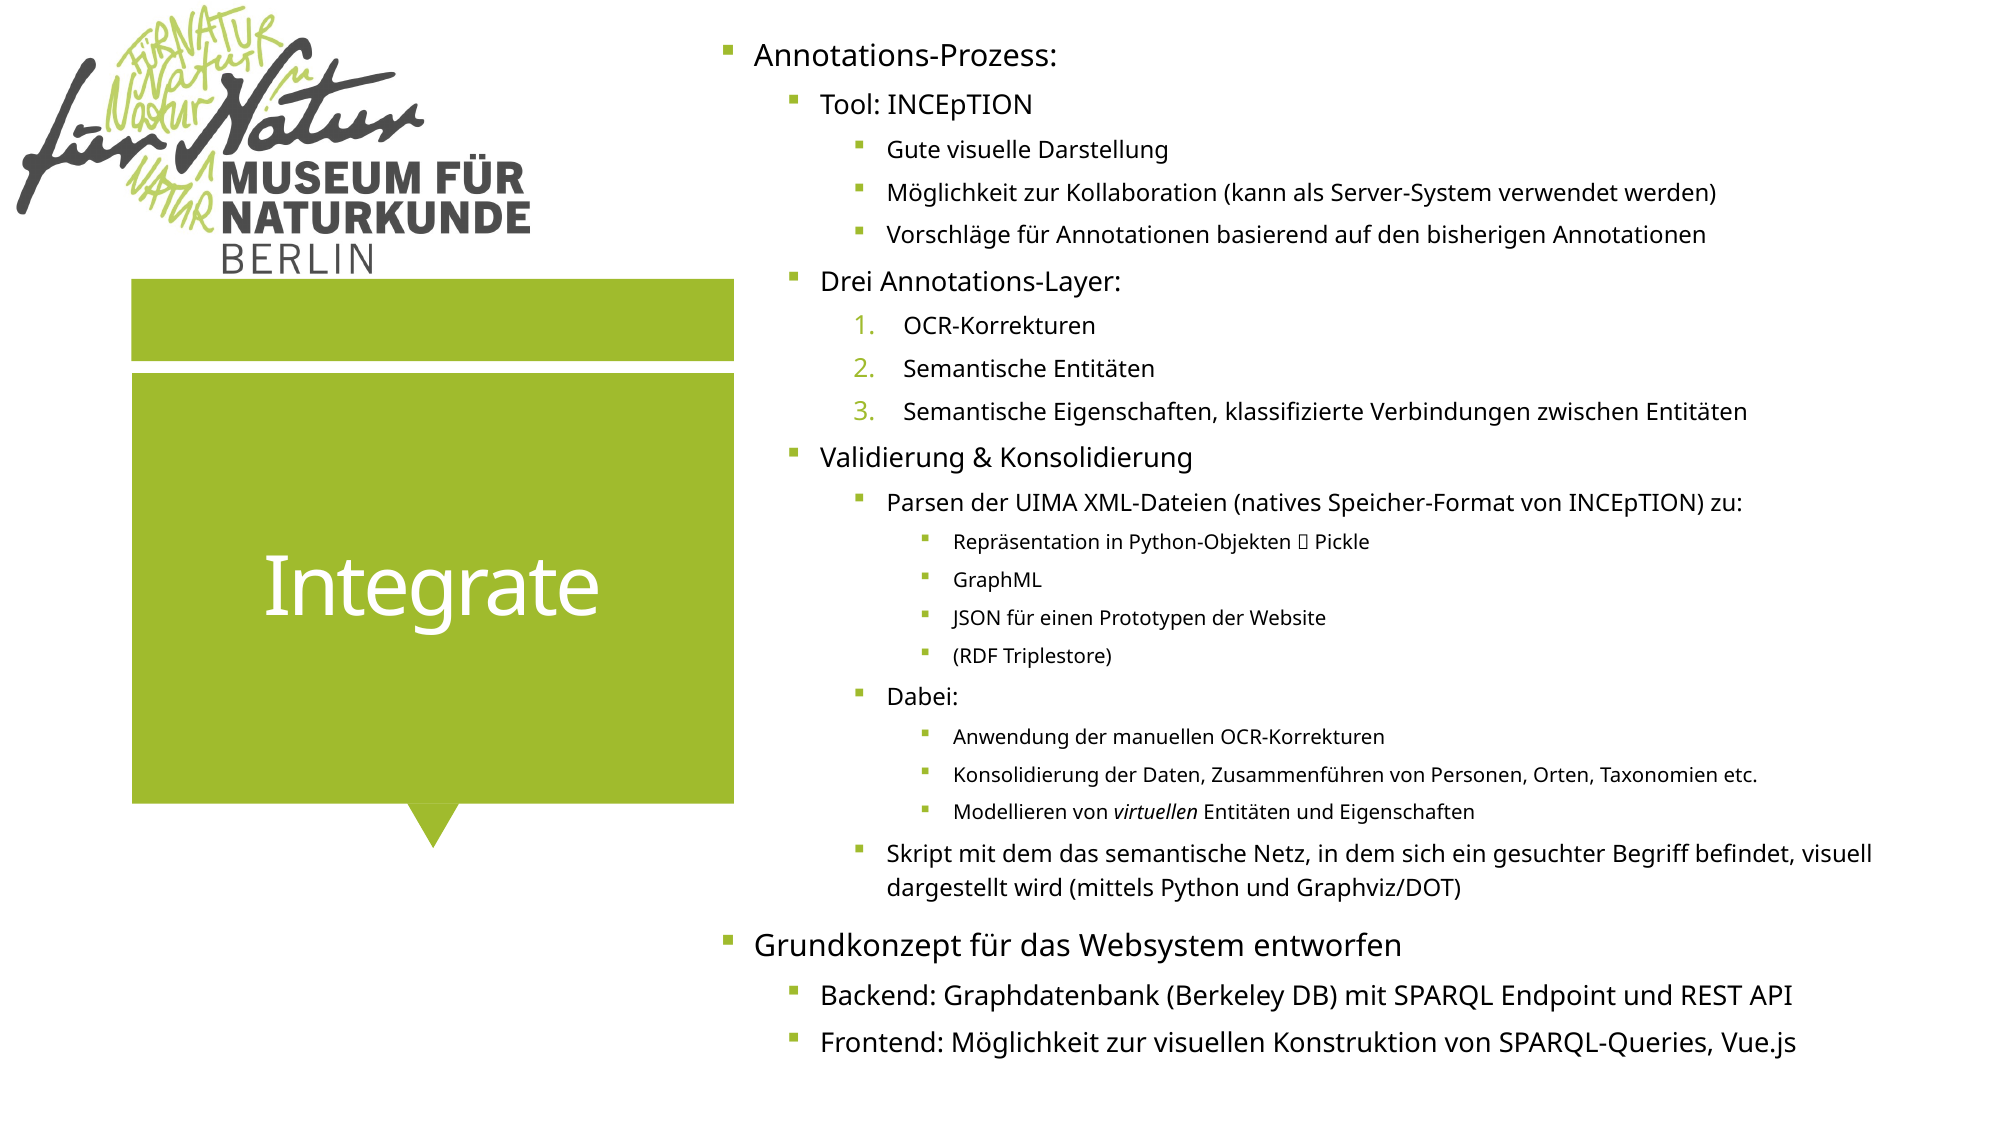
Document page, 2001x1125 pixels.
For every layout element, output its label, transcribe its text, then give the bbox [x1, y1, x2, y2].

title Integrate [145, 387, 705, 792]
table_cell E54 Dimension [0, 0, 546, 321]
list Annotations-Prozess: Tool: INCEpTION Gute visuelle Darstellung Möglichkeit zur Kollaboration (kann als Server-System verwendet werden) Vorschläge für Annotationen basierend auf den bisherigen Annotationen Drei Annotations-Layer: OCR-Korrekturen Semantische Entitäten Semantische Eigenschaften, klassifizierte Verbindungen zwischen Entitäten Validierung & Konsolidierung Parsen der UIMA XML-Dateien (natives Speicher-Format von INCEpTION) zu: Repräsentation in Python-Objekten  Pickle GraphML JSON für einen Prototypen der Website (RDF Triplestore) Dabei: Anwendung der manuellen OCR-Korrekturen Konsolidierung der Daten, Zusammenführen von Personen, Orten, Taxonomien etc. Modellieren von virtuellen Entitäten und Eigenschaften Skript mit dem das semantische Netz, in dem sich ein gesuchter Begriff befindet, visuell dargestellt wird (mittels Python und Graphviz/DOT) Grundkonzept für das Websystem entworfen Backend: Graphdatenbank (Berkeley DB) mit SPARQL Endpoint und REST API Frontend: Möglichkeit zur visuellen Konstruktion von SPARQL-Queries, Vue.js [705, 20, 2000, 1074]
